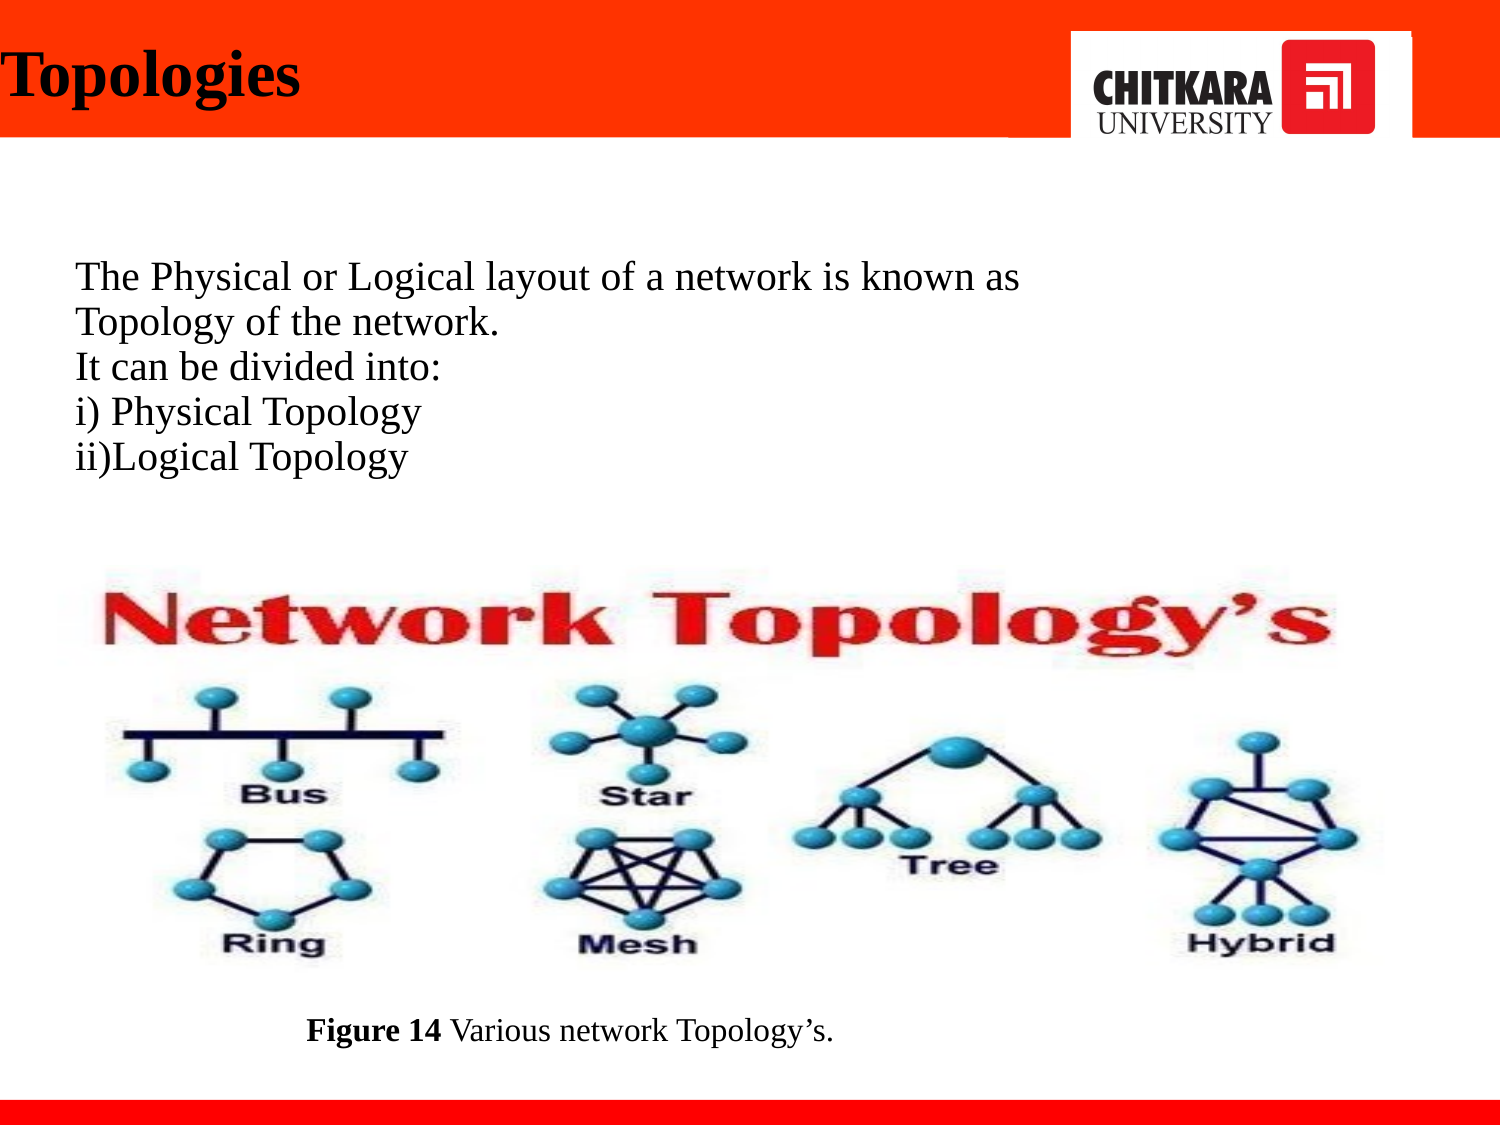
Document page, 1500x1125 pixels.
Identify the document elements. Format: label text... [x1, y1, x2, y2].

list The Physical or Logical layout of a network is known as Topology of the network. It can be divided into: i) Physical Topology ii)Logical Topology [75, 171, 1076, 563]
picture [1074, 37, 1390, 138]
title Topologies [0, 0, 900, 150]
text_box Figure 14 Various network Topology’s. [291, 1000, 1057, 1056]
picture [12, 564, 1488, 974]
